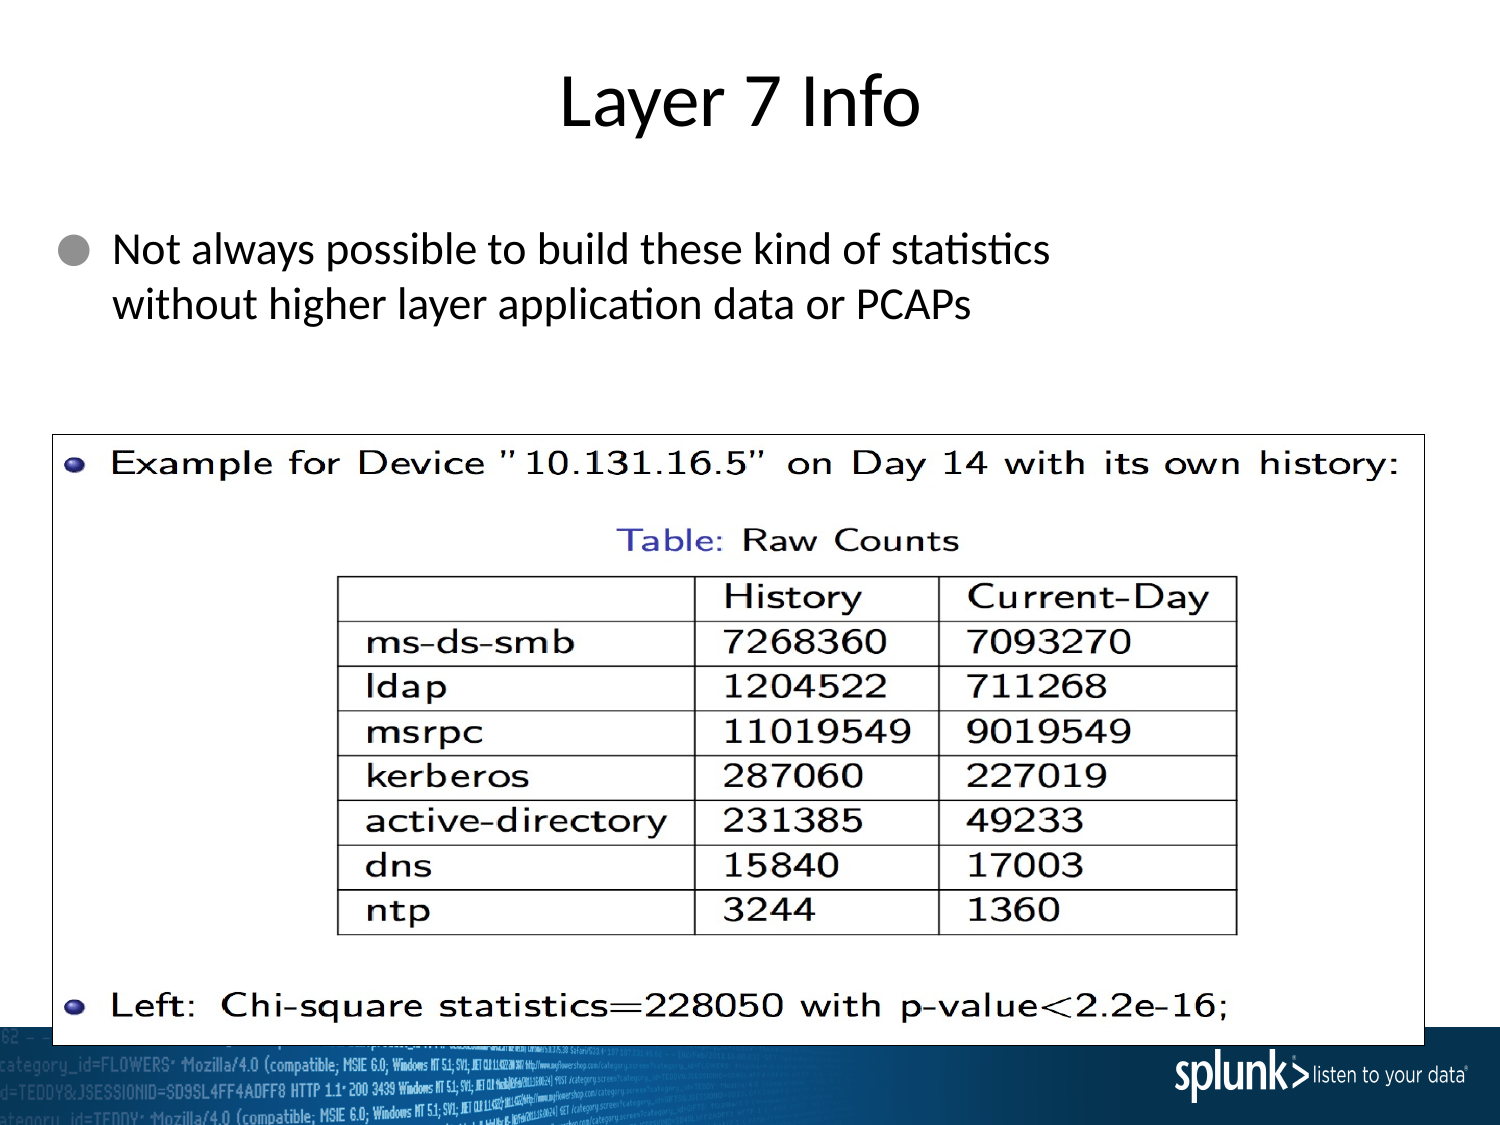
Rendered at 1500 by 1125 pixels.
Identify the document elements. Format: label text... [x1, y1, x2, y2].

title Layer 7 Info [0, 2, 1500, 190]
picture [0, 434, 1500, 1125]
list Not always possible to build these kind of statistics without higher layer application data or PCAPs [47, 214, 1126, 439]
